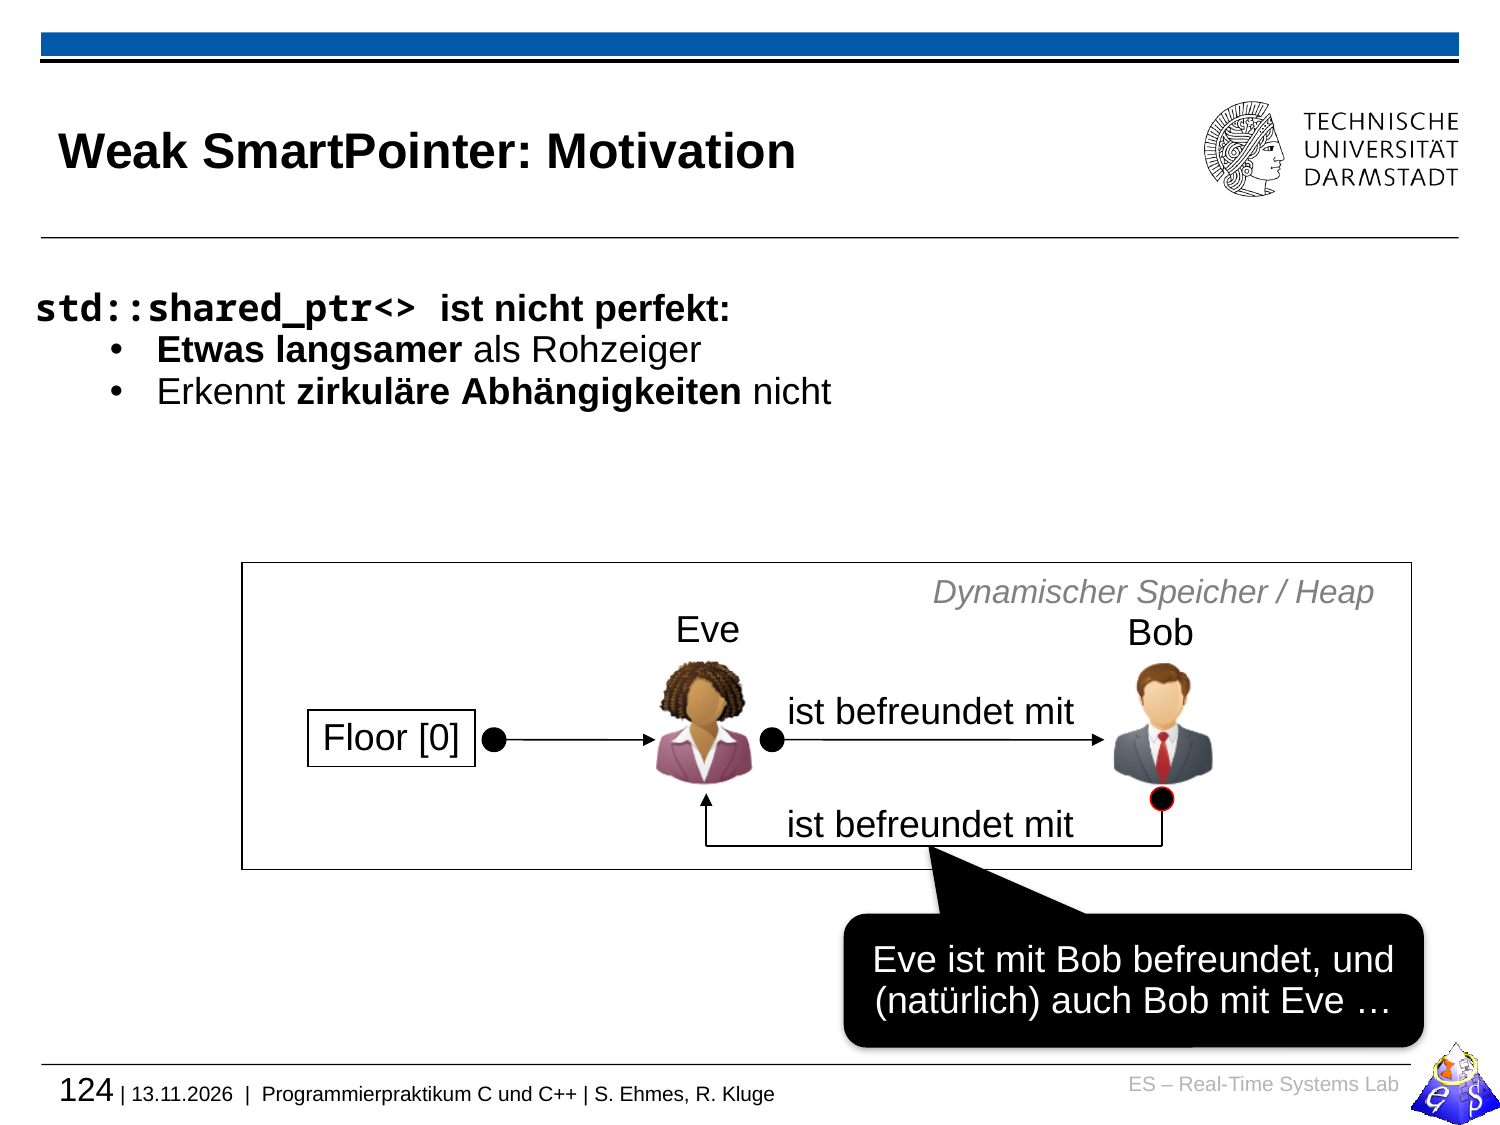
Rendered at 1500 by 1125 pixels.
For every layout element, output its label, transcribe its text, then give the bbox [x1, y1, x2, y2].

text_box std::shared_ptr<> ist nicht perfekt: Etwas langsamer als Rohzeiger Erkennt zirkuläre Abhängigkeiten nicht [20, 231, 922, 421]
text_box Bob [1108, 604, 1213, 660]
text_box [482, 728, 506, 752]
title Weak SmartPointer: Motivation [58, 80, 1187, 218]
text_box ist befreundet mit [766, 683, 1099, 741]
text_box Floor [0] [307, 710, 475, 767]
text_box [1091, 741, 1099, 746]
text_box Eve [655, 601, 761, 656]
picture [1104, 662, 1219, 788]
text_box ist befreundet mit [762, 797, 1099, 845]
picture [1411, 1041, 1500, 1125]
text_box [959, 562, 1412, 870]
text_box [242, 562, 1108, 870]
table_cell [704, 846, 712, 851]
text_box [766, 741, 784, 752]
text_box [708, 741, 1161, 845]
picture [1187, 84, 1483, 214]
text_box [506, 733, 650, 746]
picture [655, 656, 761, 788]
text_box Eve ist mit Bob befreundet, und (natürlich) auch Bob mit Eve … [843, 854, 1424, 1048]
text_box Dynamischer Speicher / Heap [917, 562, 1390, 618]
text_box [1150, 795, 1174, 811]
